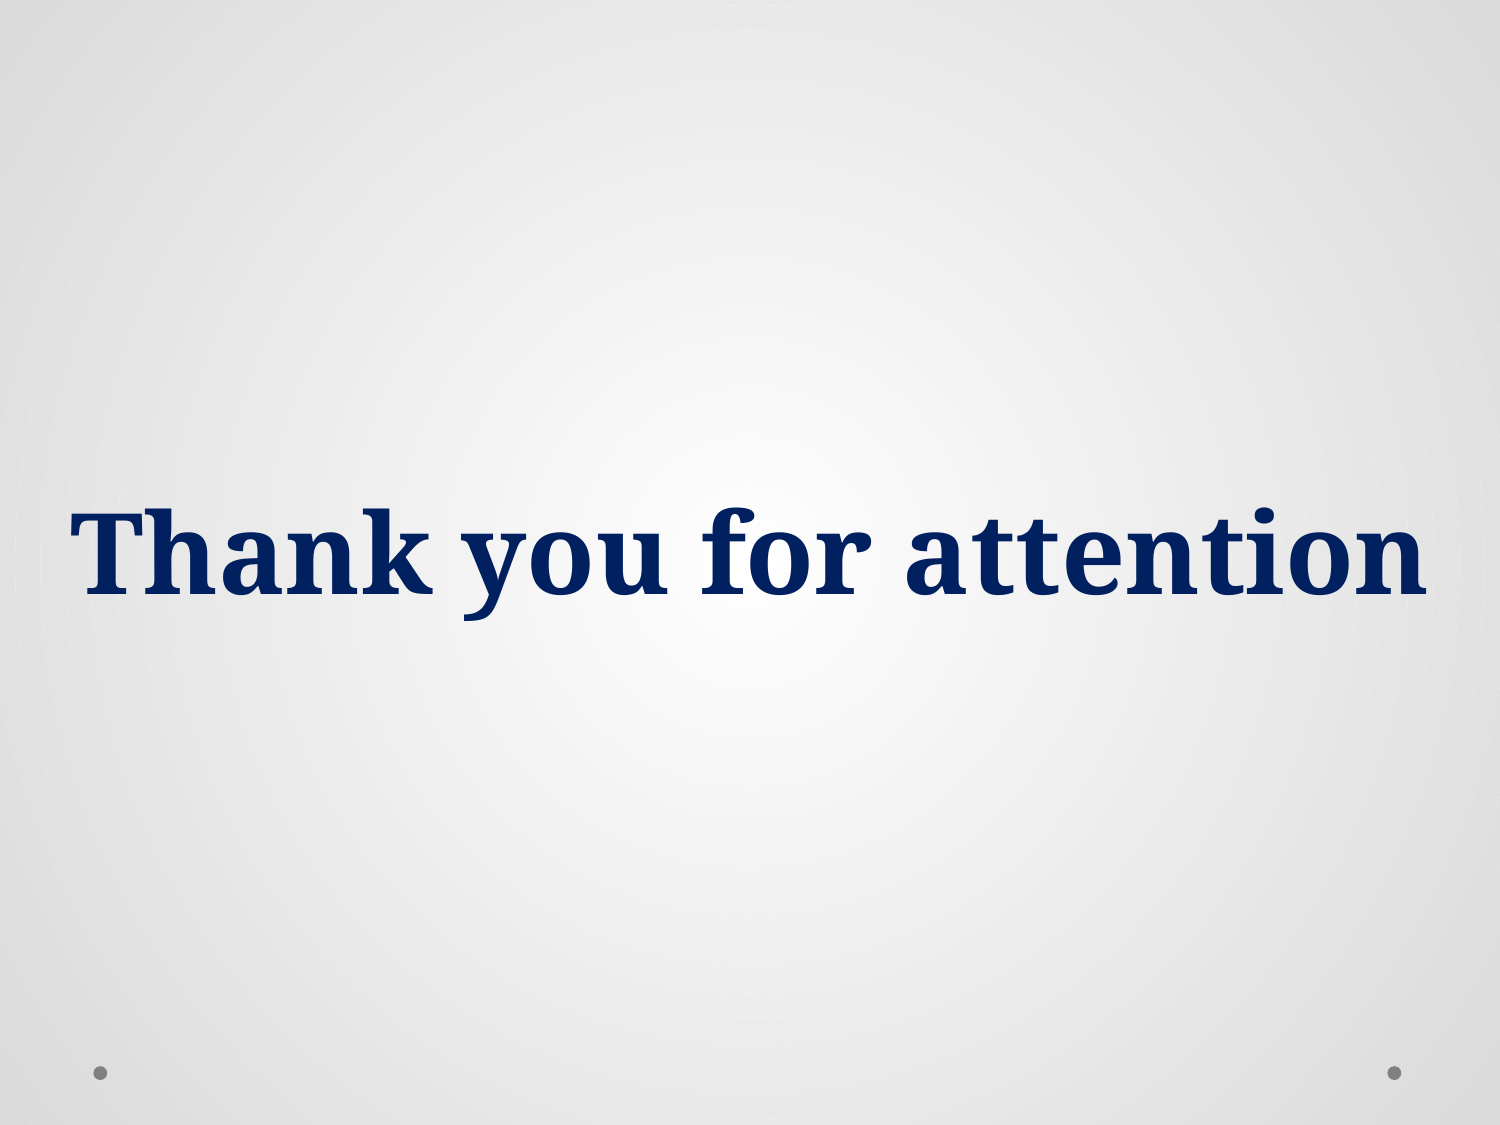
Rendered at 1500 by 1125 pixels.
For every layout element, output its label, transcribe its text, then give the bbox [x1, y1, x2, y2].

text_box Thank you for attention [12, 489, 1488, 625]
